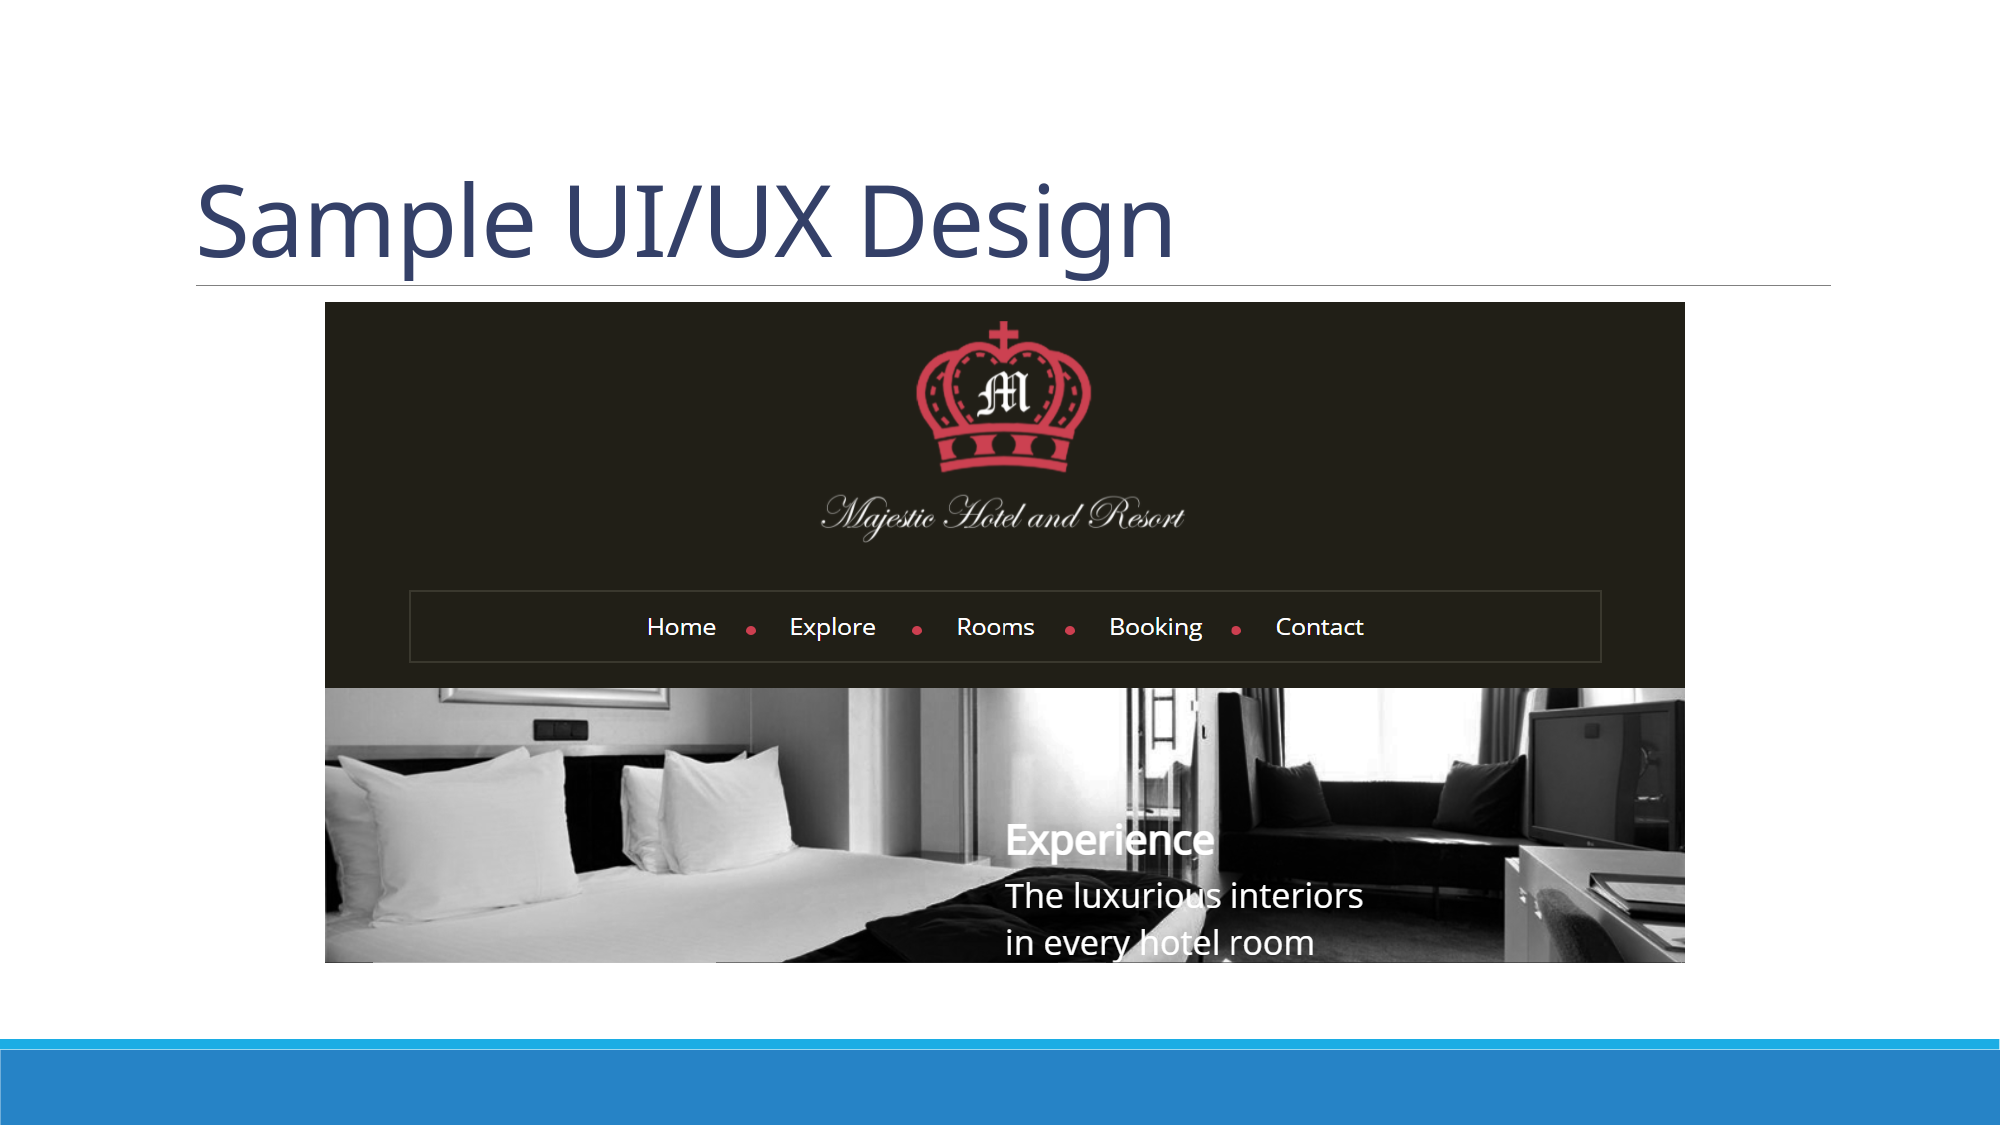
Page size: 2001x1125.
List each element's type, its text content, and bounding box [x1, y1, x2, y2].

title Sample UI/UX Design [180, 47, 1830, 285]
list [324, 302, 1686, 964]
